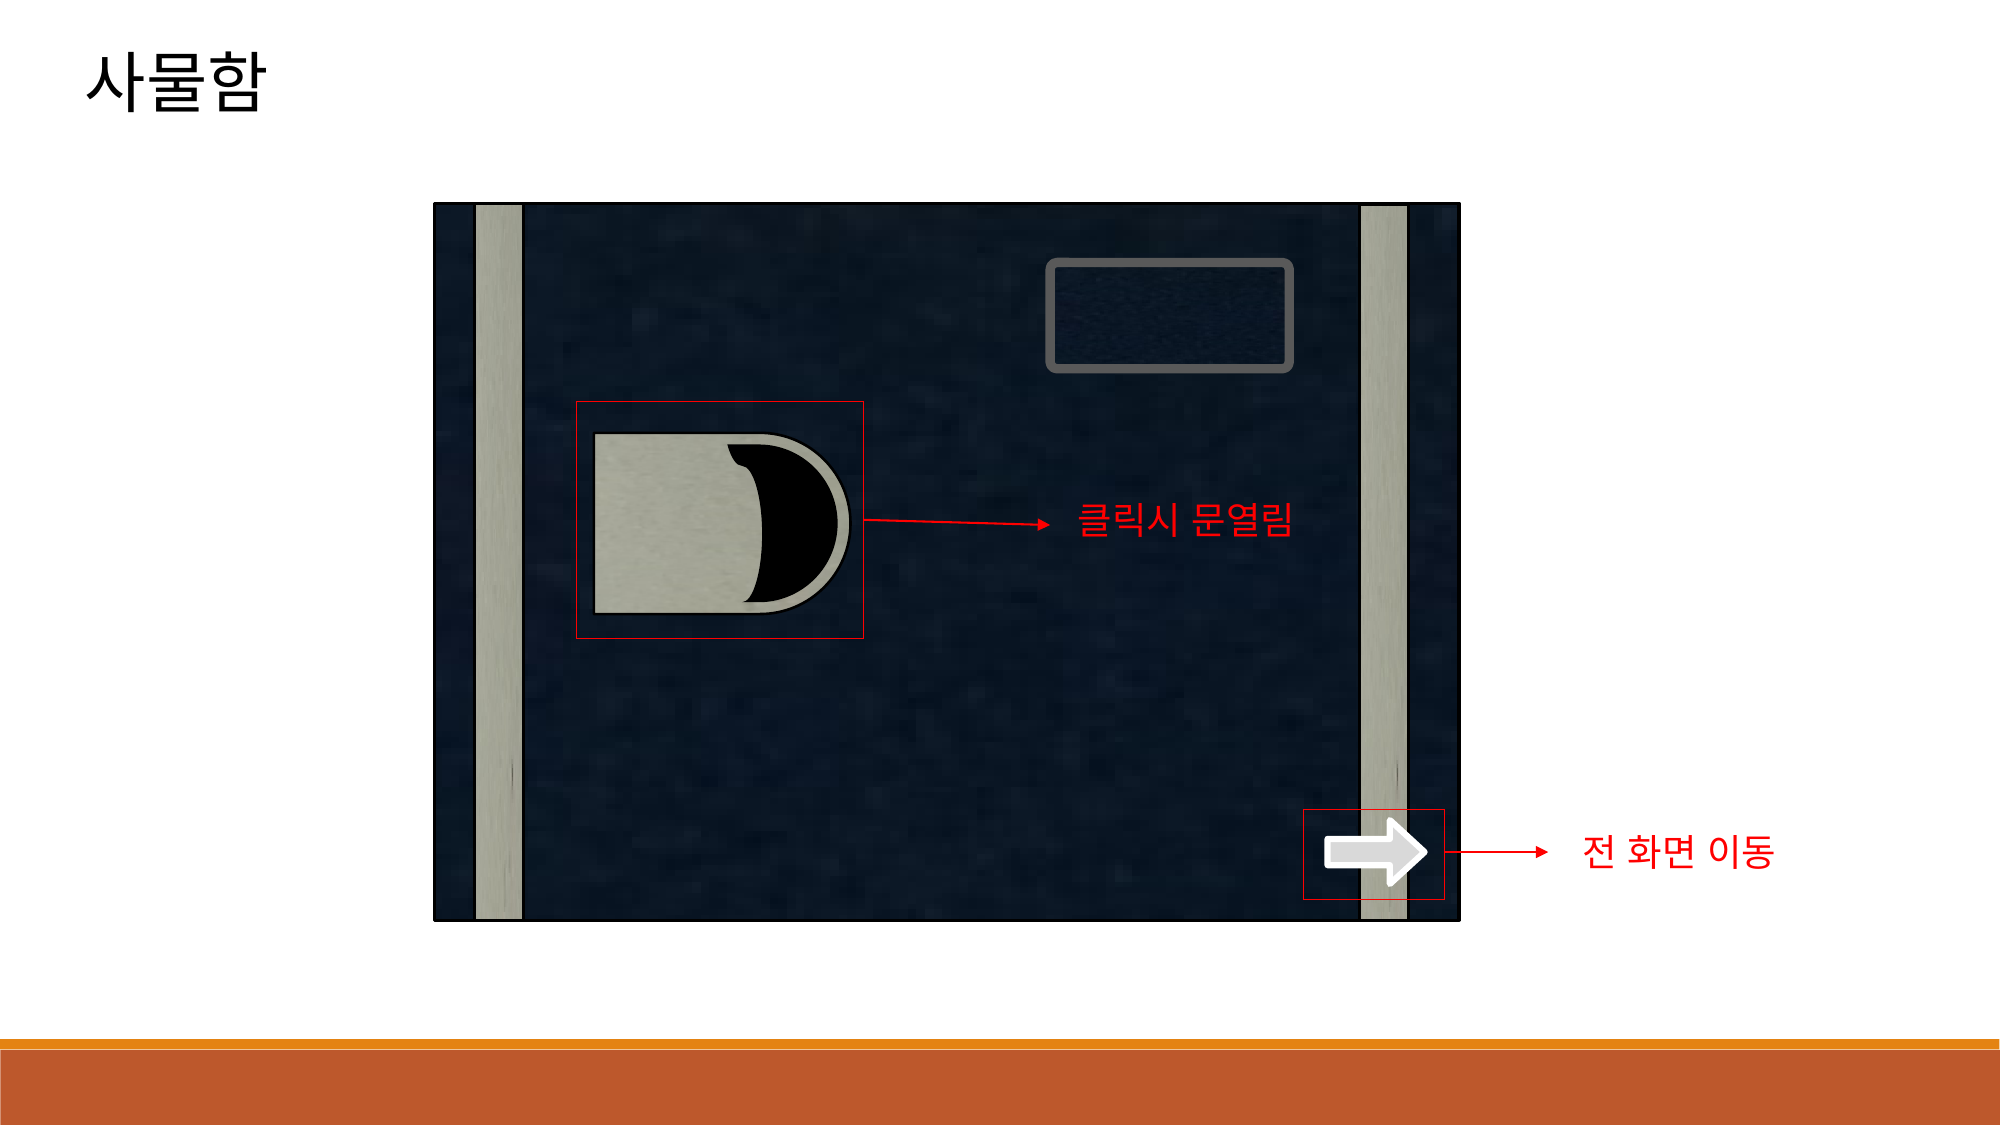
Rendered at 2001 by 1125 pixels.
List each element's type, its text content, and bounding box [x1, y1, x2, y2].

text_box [862, 519, 1051, 526]
text_box [1359, 203, 1410, 809]
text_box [1447, 853, 1460, 859]
text_box [1303, 809, 1445, 900]
text_box 전 화면 이동 [1568, 821, 1809, 882]
text_box [473, 202, 524, 921]
text_box [576, 401, 864, 639]
text_box [1359, 900, 1410, 921]
text_box [434, 202, 473, 921]
text_box [1048, 261, 1291, 371]
text_box [524, 202, 1460, 921]
text_box 클릭시 문열림 [1062, 489, 1350, 550]
text_box 사물함 [70, 33, 659, 128]
